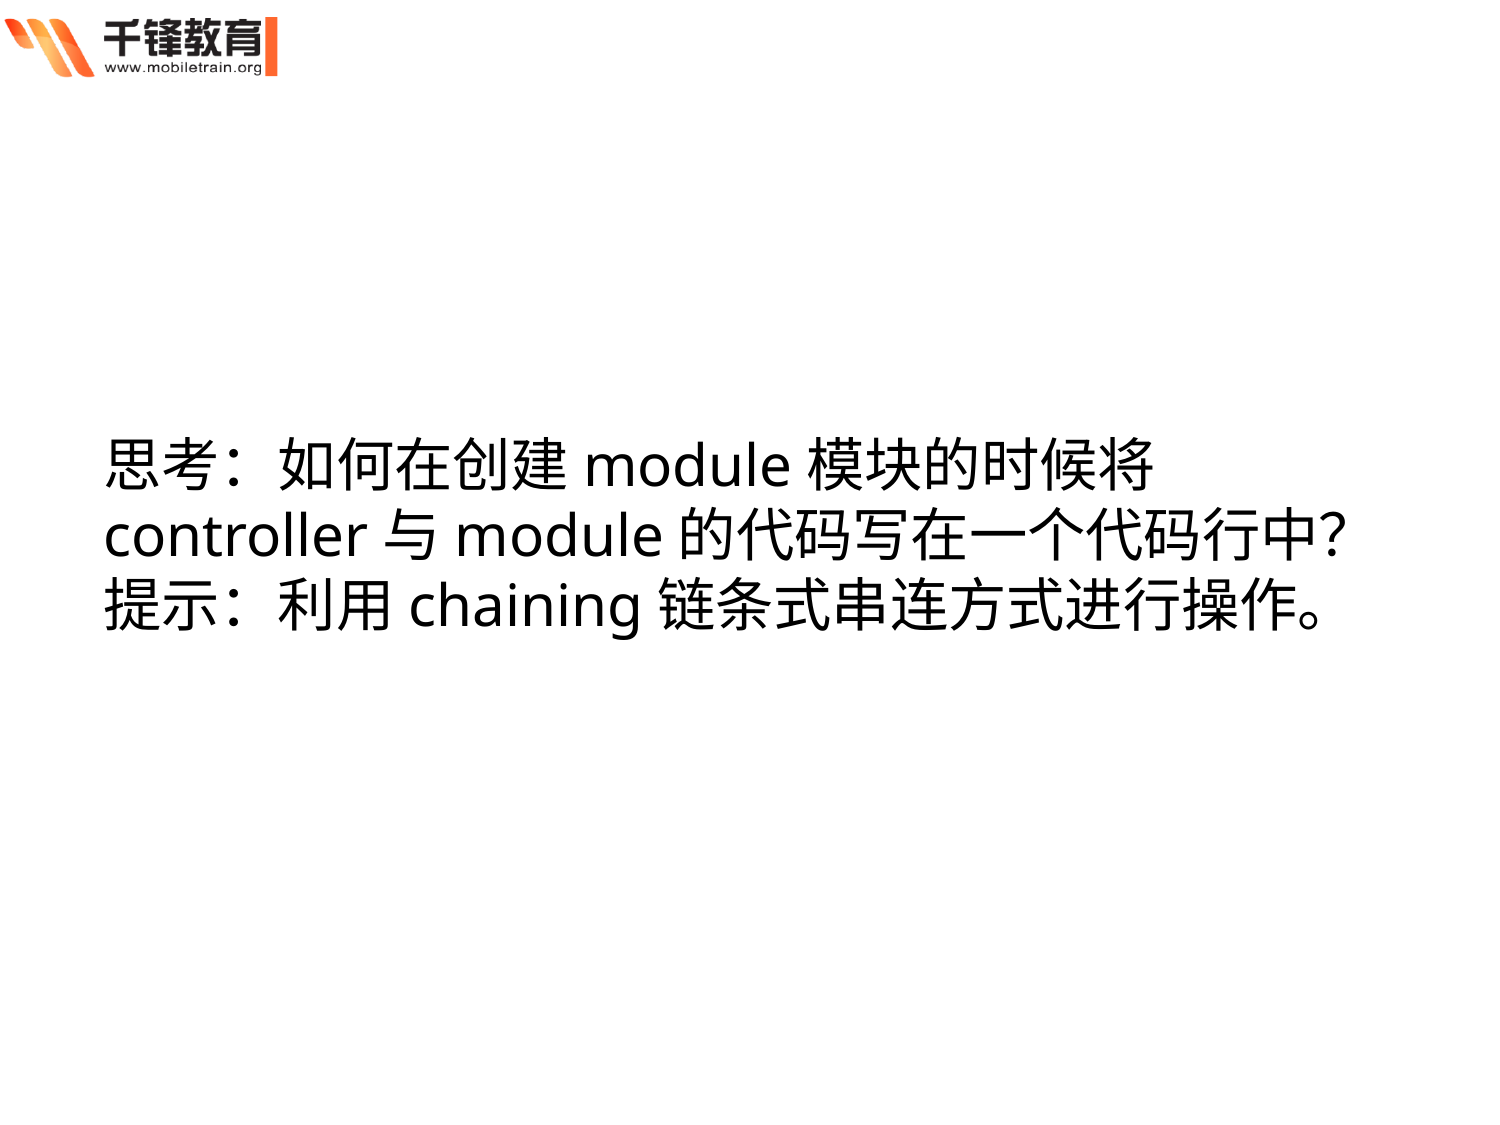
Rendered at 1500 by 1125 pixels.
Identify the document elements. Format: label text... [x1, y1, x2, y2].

picture [3, 18, 261, 79]
text_box 思考：如何在创建module模块的时候将controller与module的代码写在一个代码行中？ 提示：利用chaining链条式串连方式进行操作。 [88, 420, 1398, 646]
